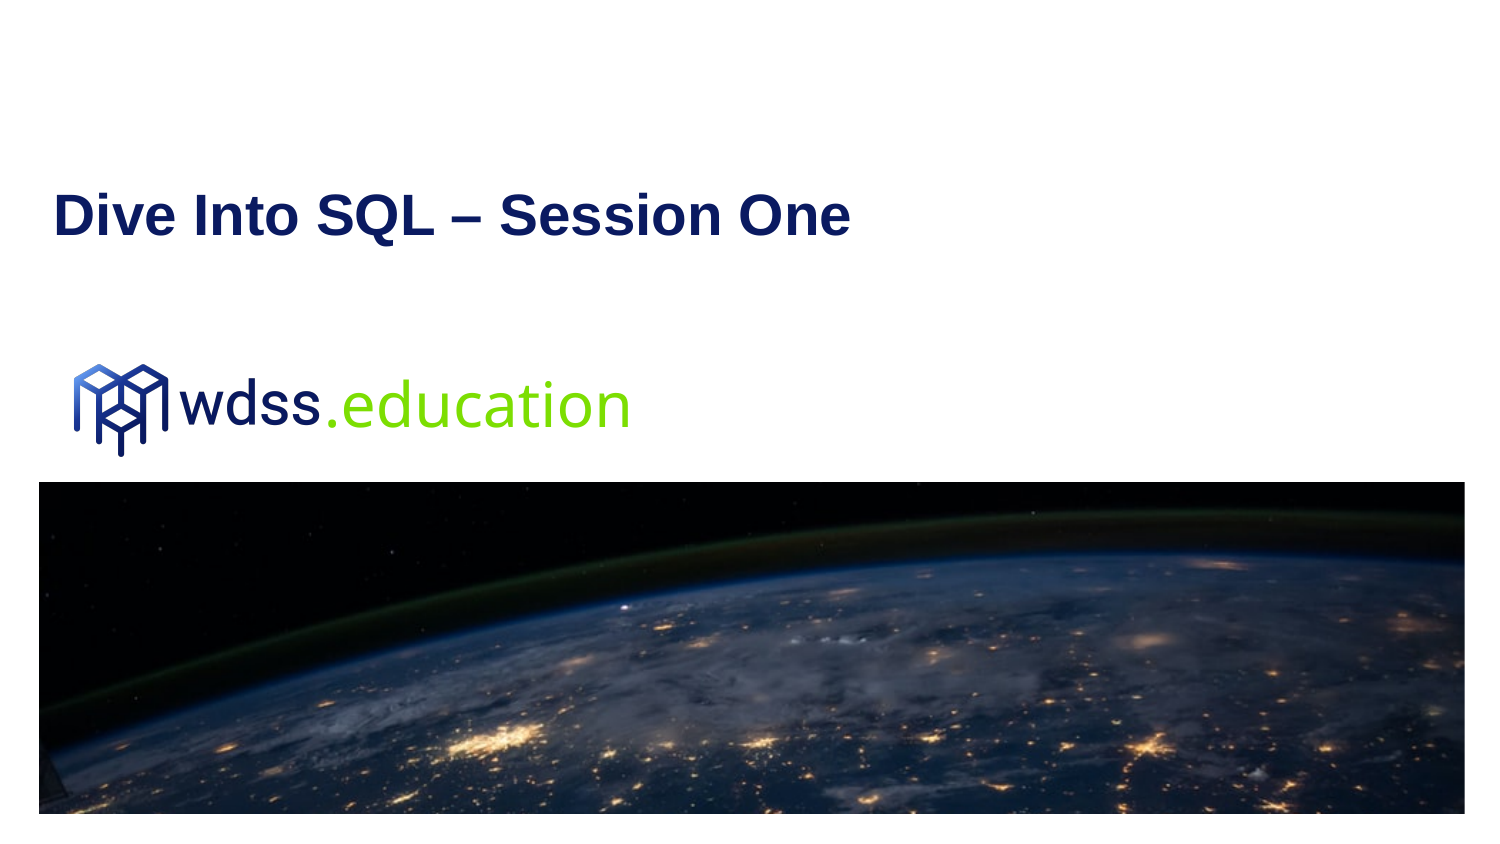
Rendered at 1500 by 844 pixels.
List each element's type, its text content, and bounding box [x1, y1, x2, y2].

text_box .education [358, 357, 778, 448]
picture [38, 337, 1465, 814]
title Dive Into SQL – Session One [39, 177, 1159, 261]
